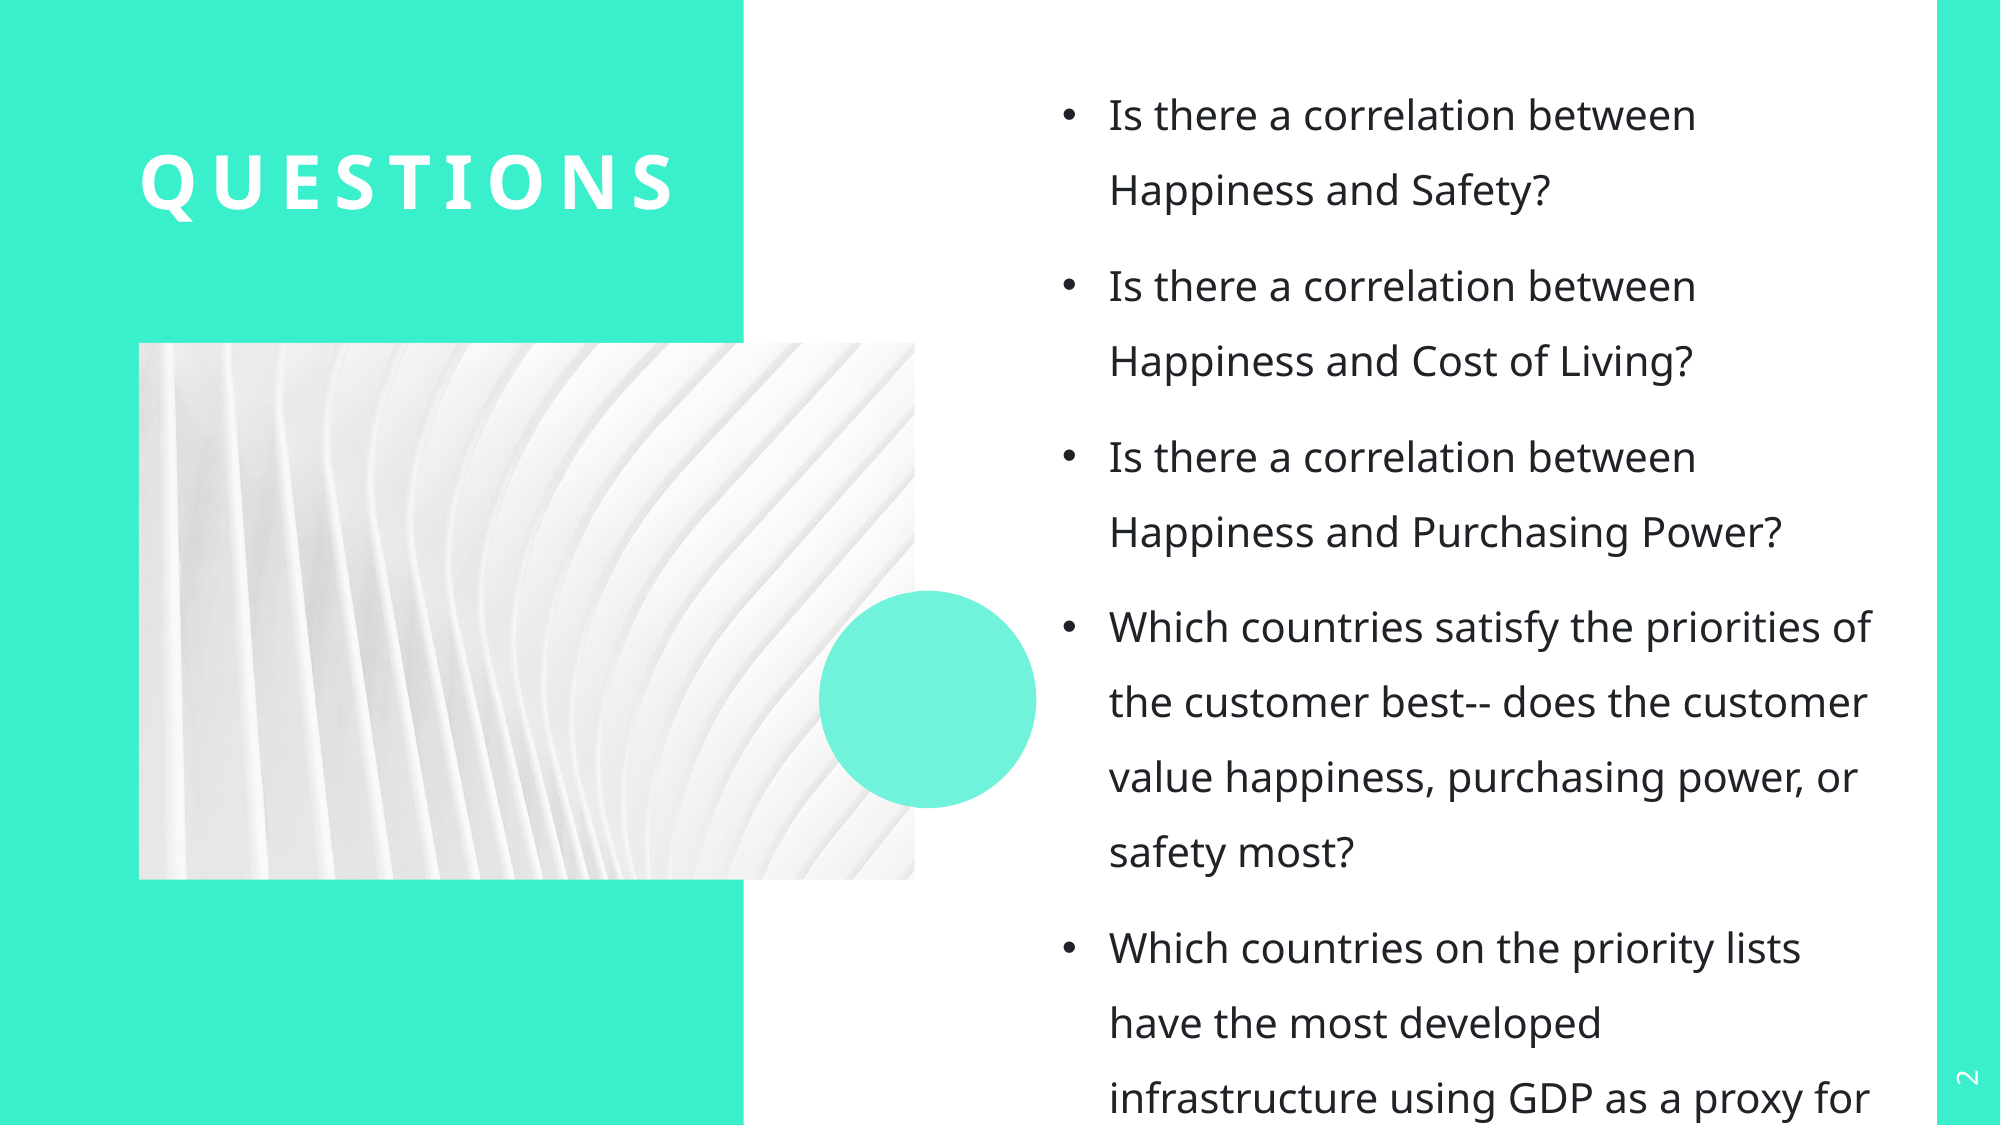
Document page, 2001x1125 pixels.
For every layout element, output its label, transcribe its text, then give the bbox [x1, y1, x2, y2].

slide_number 2 [1937, 1032, 2000, 1125]
list Is there a correlation between Happiness and Safety? Is there a correlation between Happiness and Cost of Living? Is there a correlation between Happiness and Purchasing Power? Which countries satisfy the priorities of the customer best-- does the customer value happiness, purchasing power, or safety most? Which countries on the priority lists have the most developed infrastructure using GDP as a proxy for infrastructure development? [1062, 63, 1881, 1070]
picture [138, 342, 915, 880]
title Questions [139, 145, 1062, 331]
